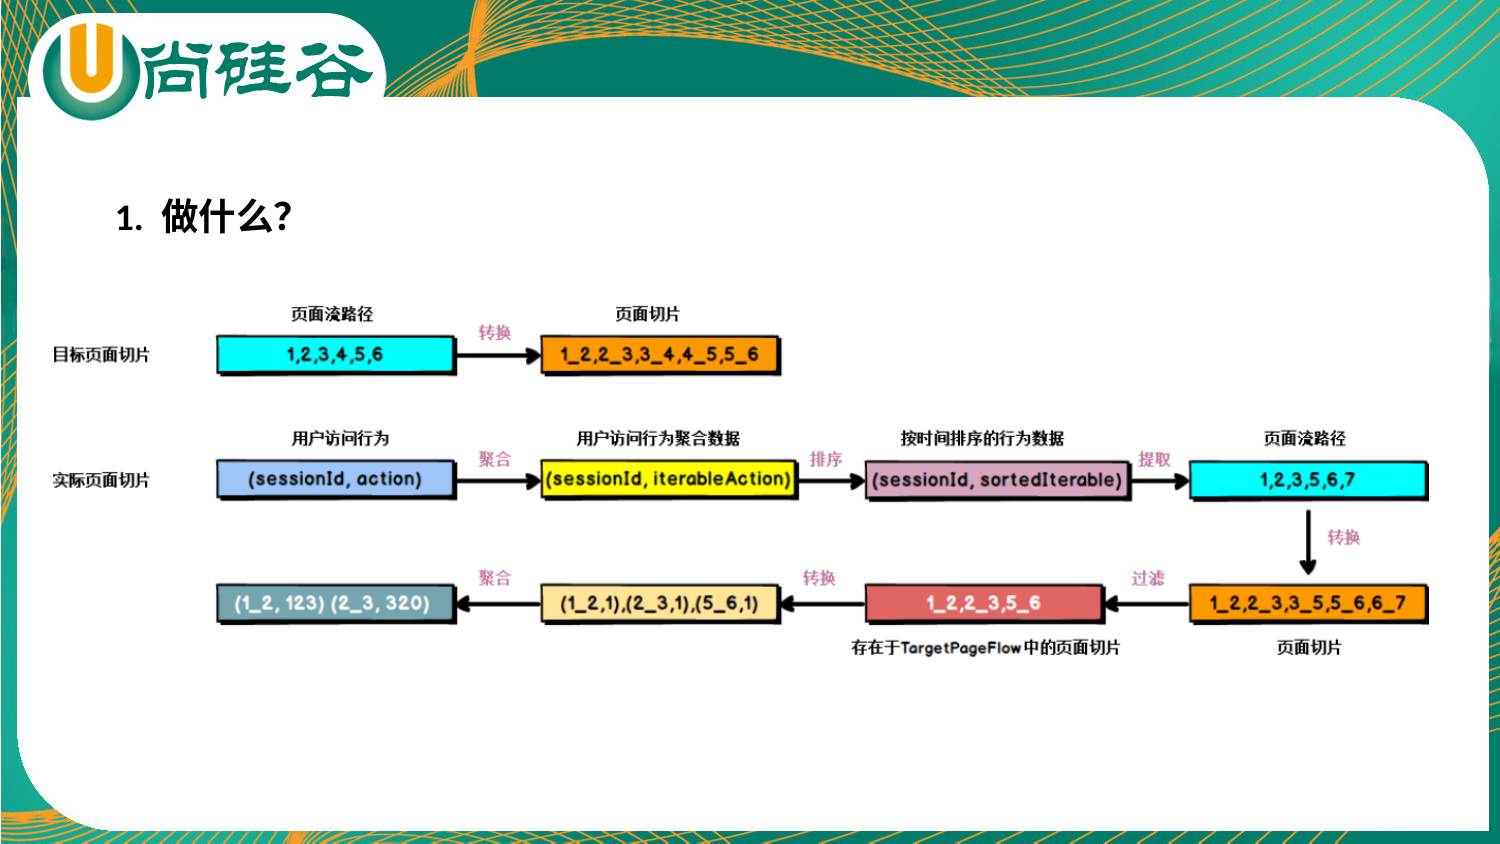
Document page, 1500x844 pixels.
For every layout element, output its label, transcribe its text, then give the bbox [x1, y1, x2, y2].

text_box 1. 做什么？ [100, 185, 313, 246]
picture [0, 0, 1500, 844]
